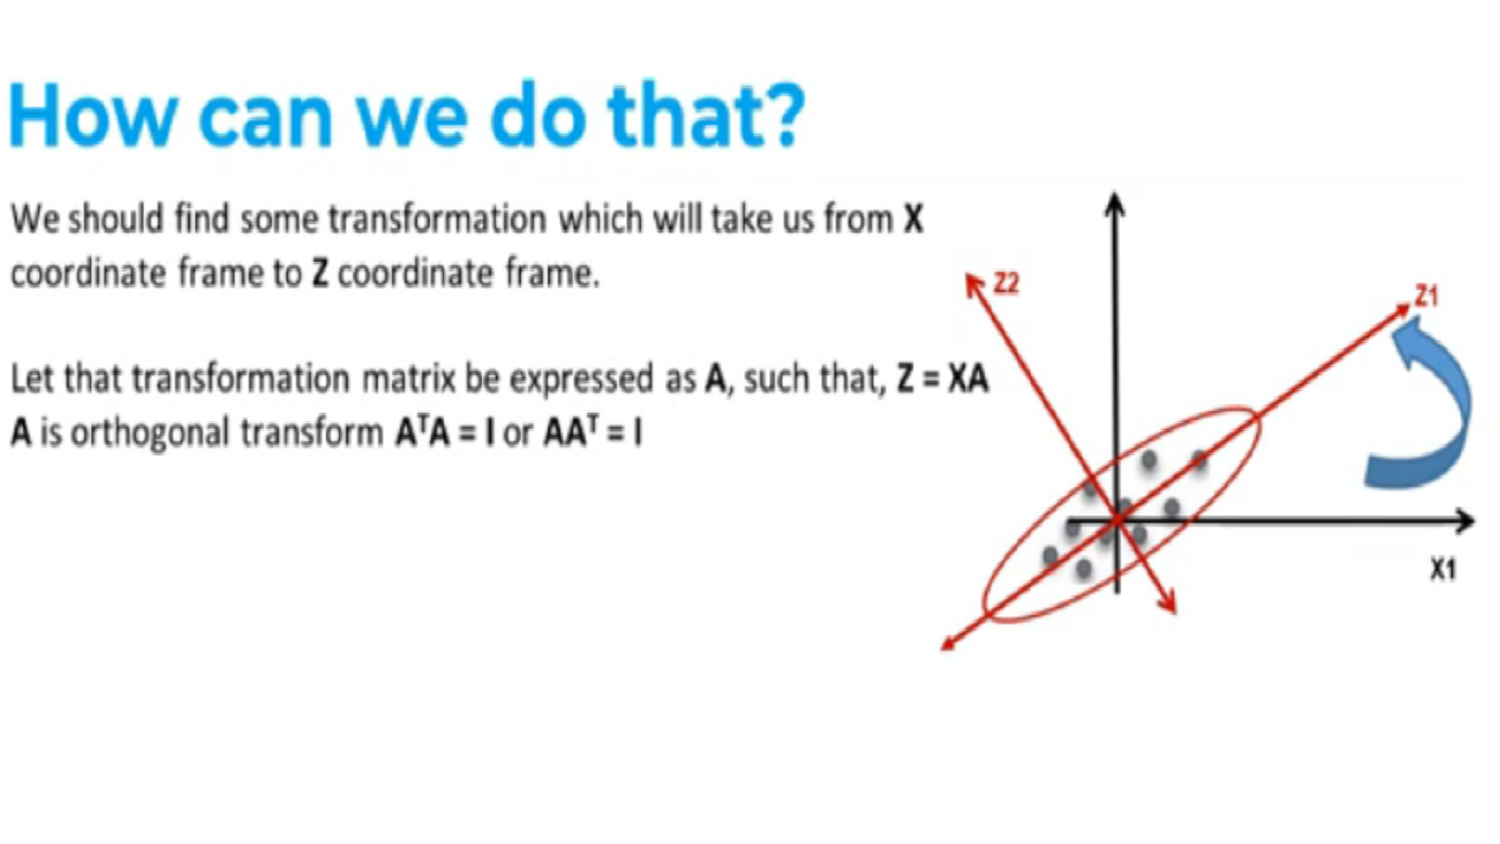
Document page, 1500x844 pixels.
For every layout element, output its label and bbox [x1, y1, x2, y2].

picture [0, 72, 1500, 662]
